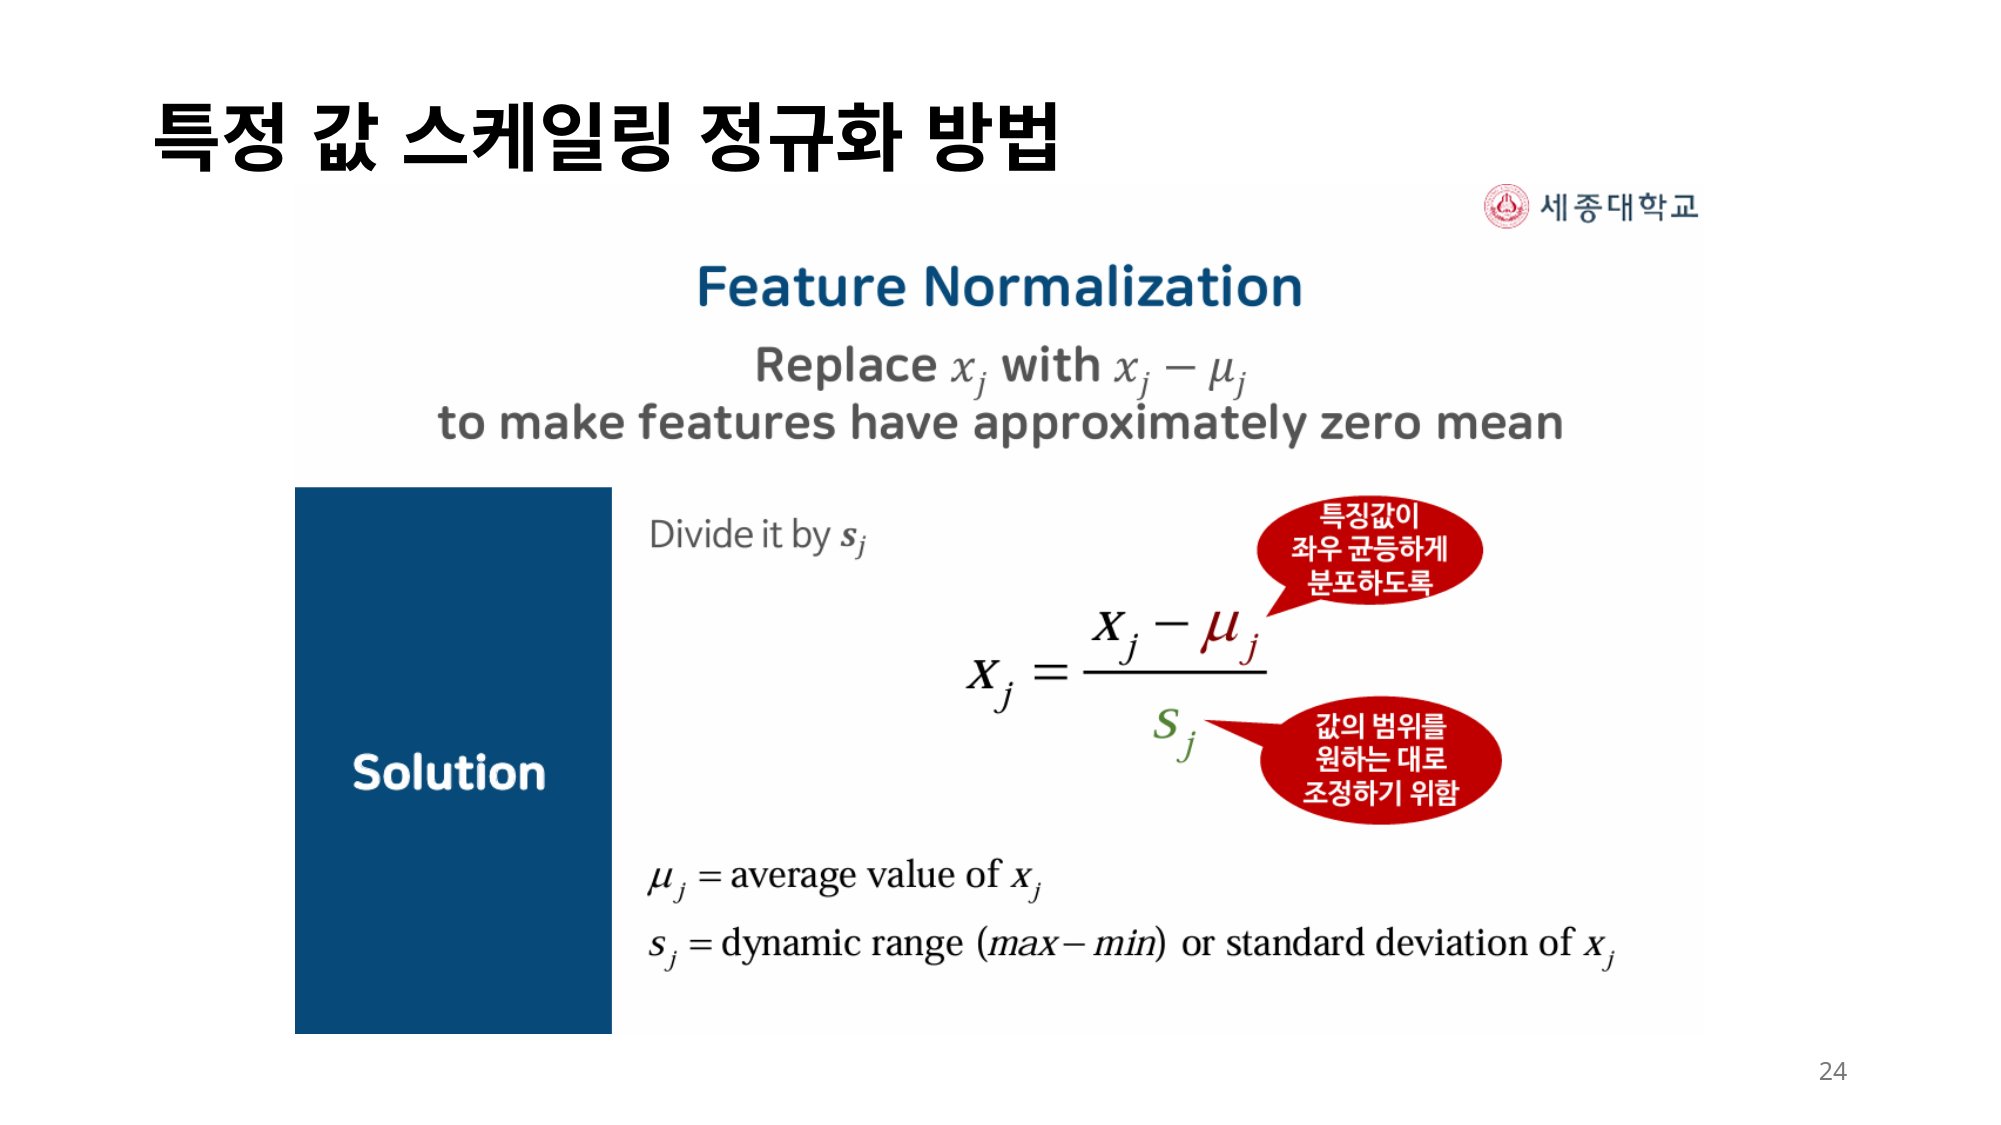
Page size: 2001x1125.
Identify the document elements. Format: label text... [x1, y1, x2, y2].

slide_number 24 [1412, 1042, 1863, 1103]
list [295, 184, 1705, 1034]
title 특정 값 스케일링 정규화 방법 [137, 59, 1310, 223]
